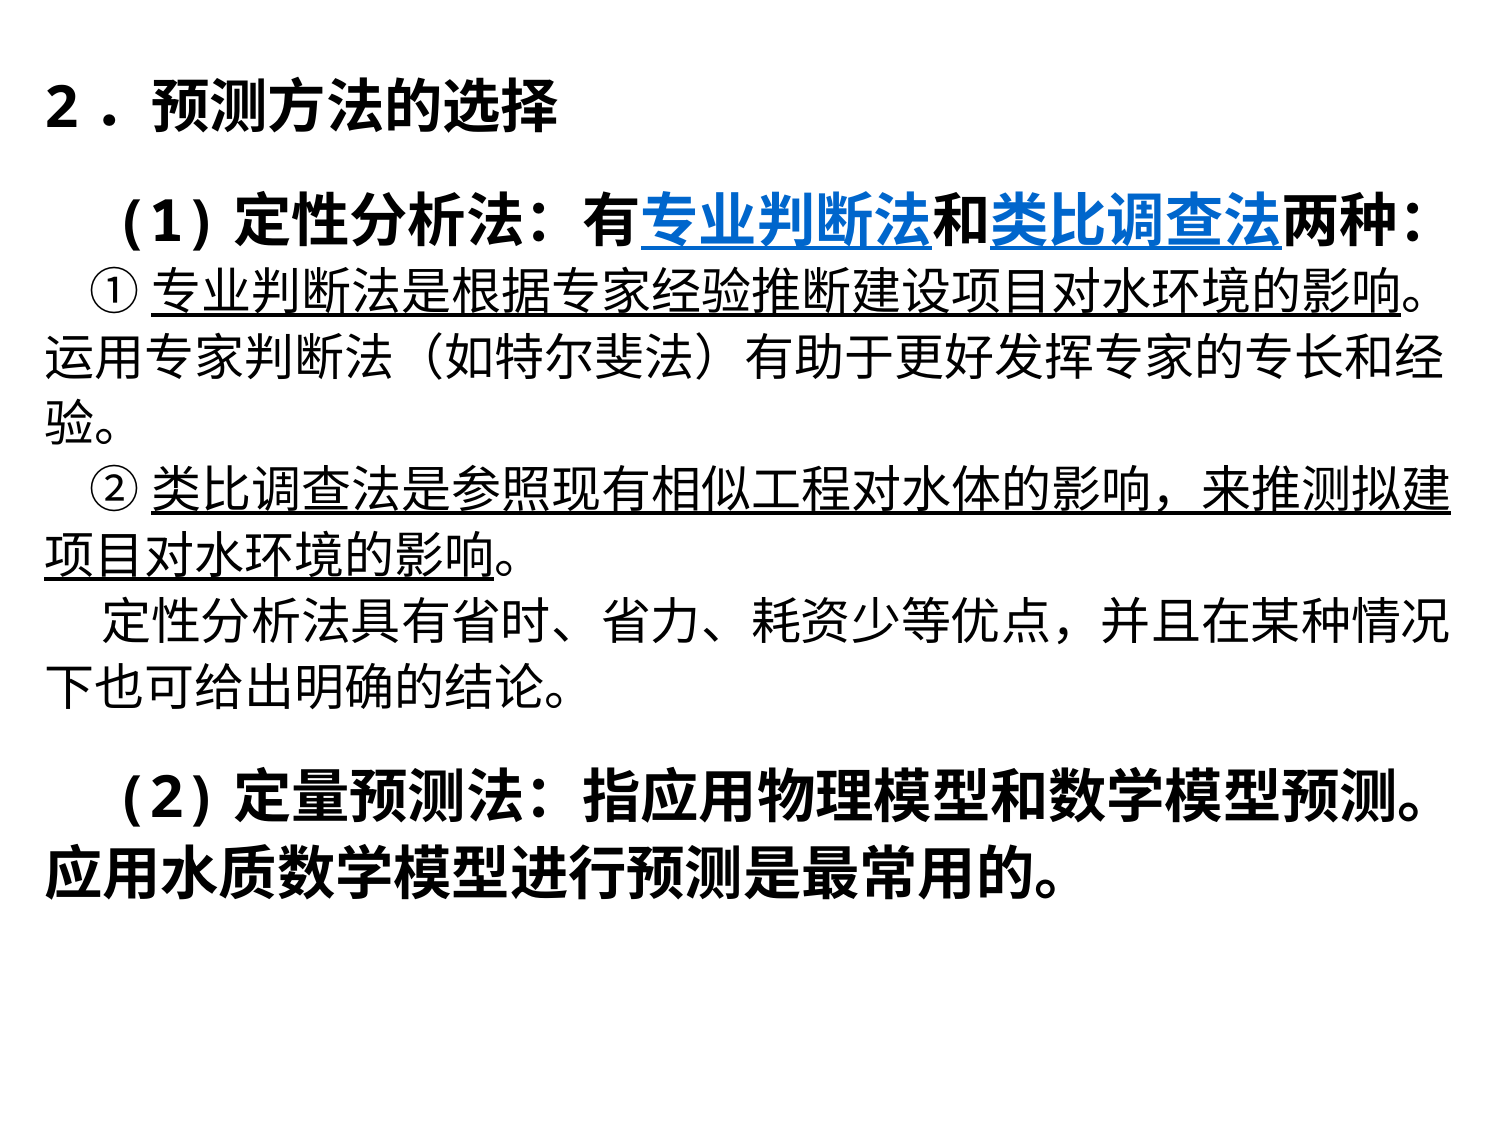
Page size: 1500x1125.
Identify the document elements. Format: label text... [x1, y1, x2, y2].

text_box 2．预测方法的选择 (1)定性分析法：有专业判断法和类比调查法两种： ①专业判断法是根据专家经验推断建设项目对水环境的影响。运用专家判断法（如特尔斐法）有助于更好发挥专家的专长和经验。 ②类比调查法是参照现有相似工程对水体的影响，来推测拟建项目对水环境的影响。 定性分析法具有省时、省力、耗资少等优点，并且在某种情况下也可给出明确的结论。 (2)定量预测法：指应用物理模型和数学模型预测。应用水质数学模型进行预测是最常用的。 [29, 54, 1500, 991]
